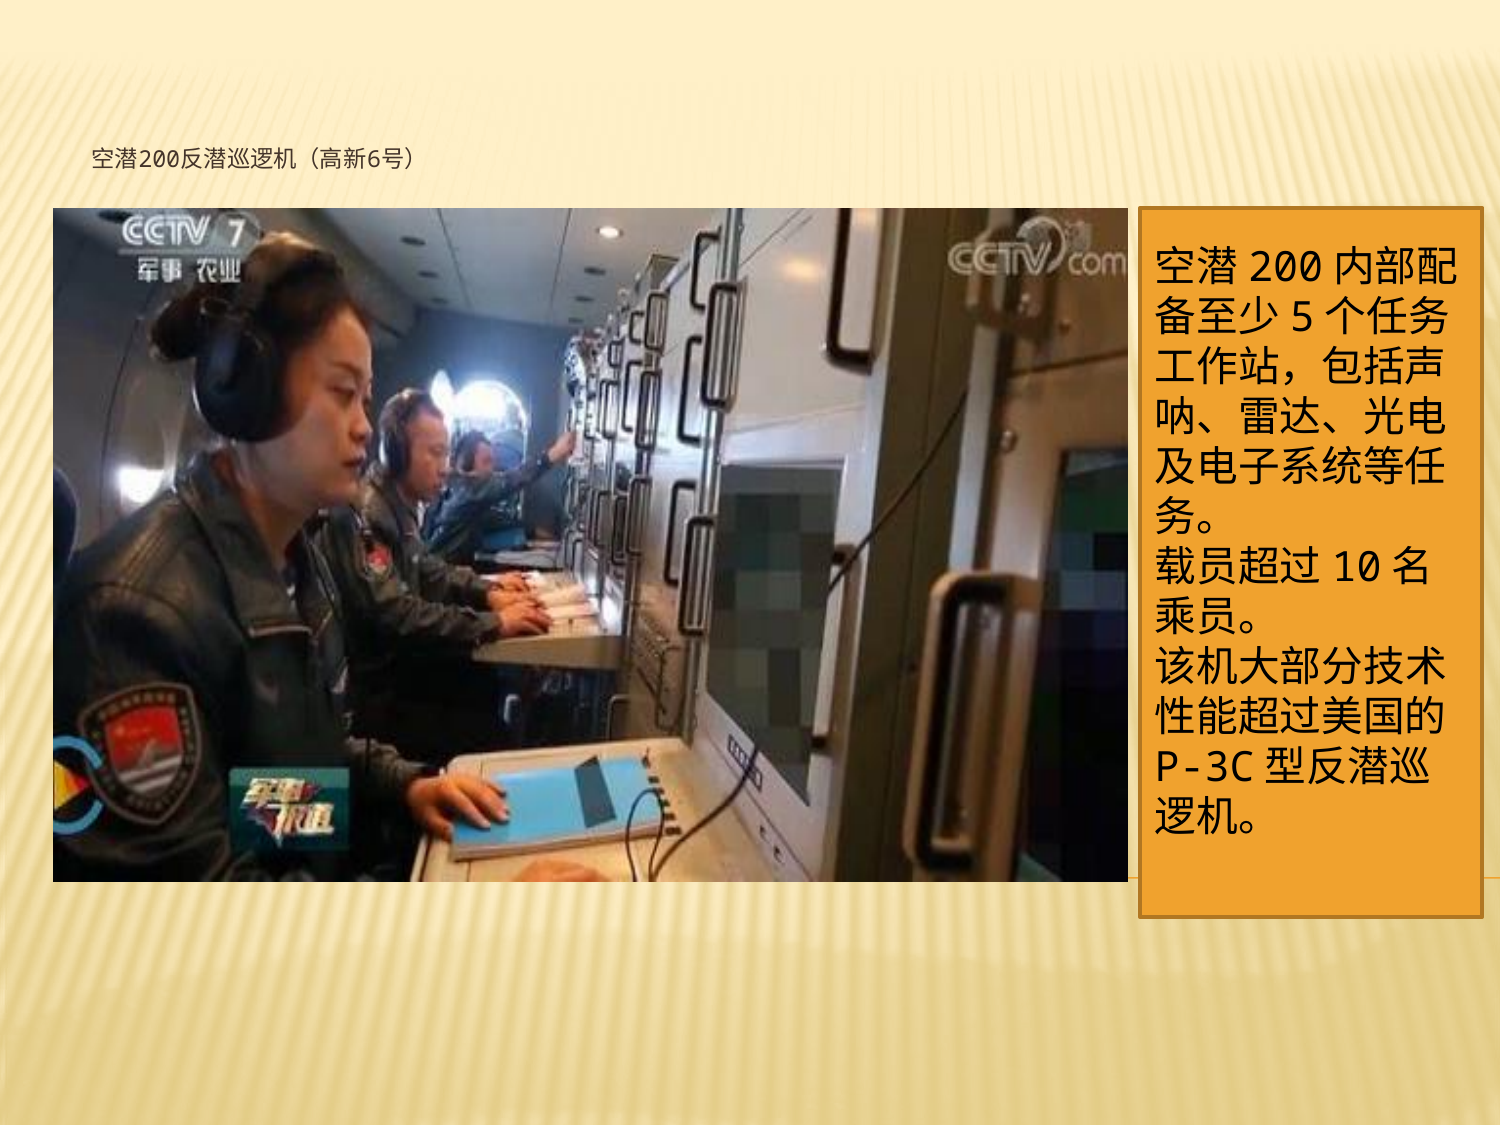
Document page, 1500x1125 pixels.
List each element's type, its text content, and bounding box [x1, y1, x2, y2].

subtitle 空潜200反潜巡逻机（高新6号） [76, 19, 1465, 185]
text_box 空潜200内部配备至少5个任务工作站，包括声呐、雷达、光电及电子系统等任务。 载员超过10名乘员。 该机大部分技术性能超过美国的P-3C型反潜巡逻机。 [1138, 206, 1484, 919]
picture [52, 207, 1129, 882]
